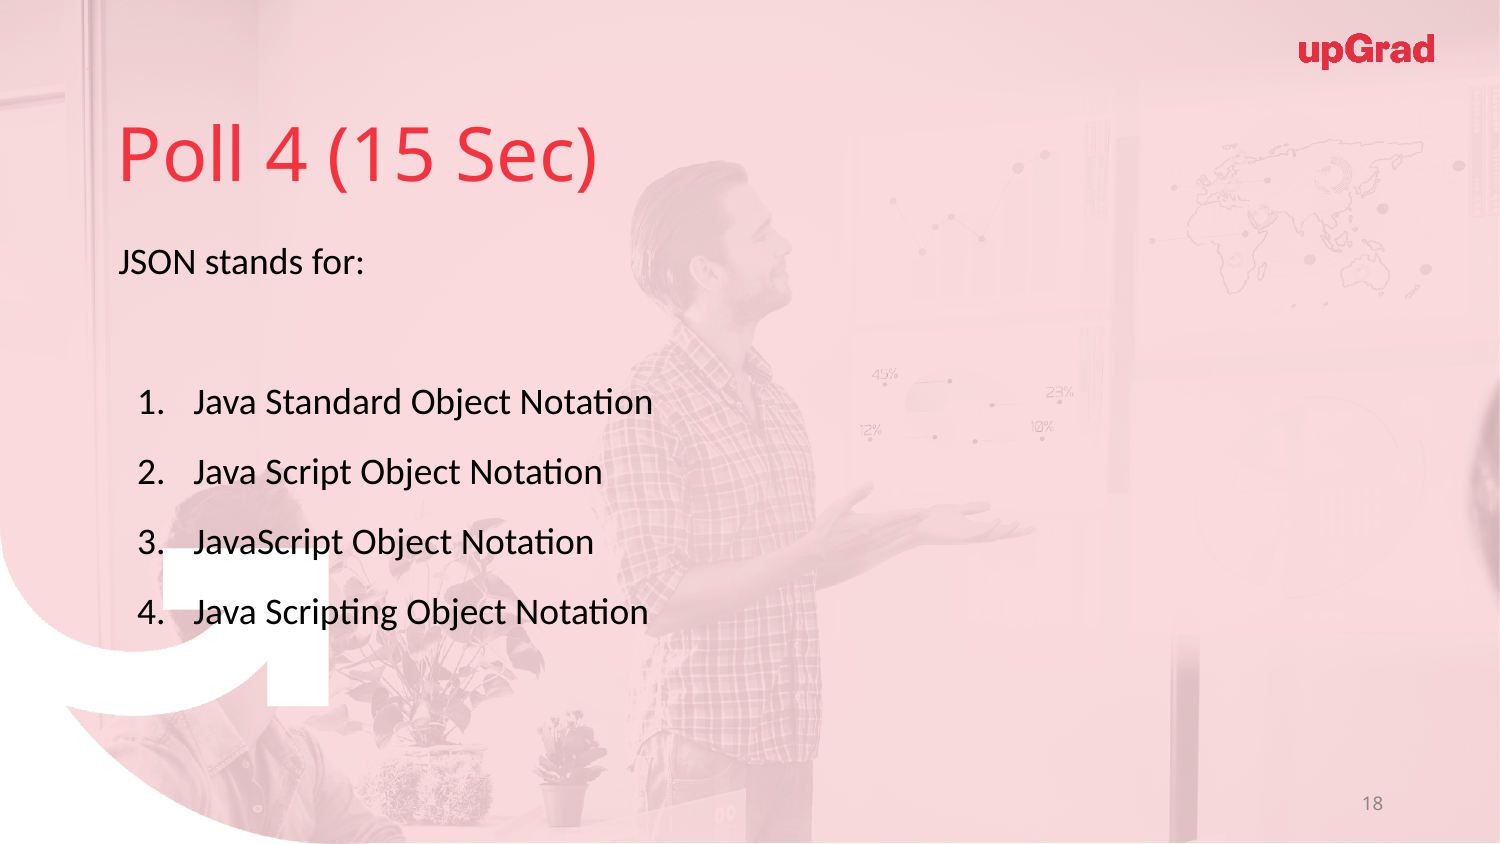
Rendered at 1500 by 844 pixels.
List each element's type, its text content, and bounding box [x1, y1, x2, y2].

slide_number 18 [1060, 782, 1399, 827]
text_box Poll 4 (15 Sec) [105, 102, 1007, 212]
picture [1299, 33, 1434, 70]
text_box JSON stands for: Java Standard Object Notation Java Script Object Notation JavaScript Object Notation Java Scripting Object Notation [103, 229, 1404, 803]
text_box [0, 0, 1500, 844]
